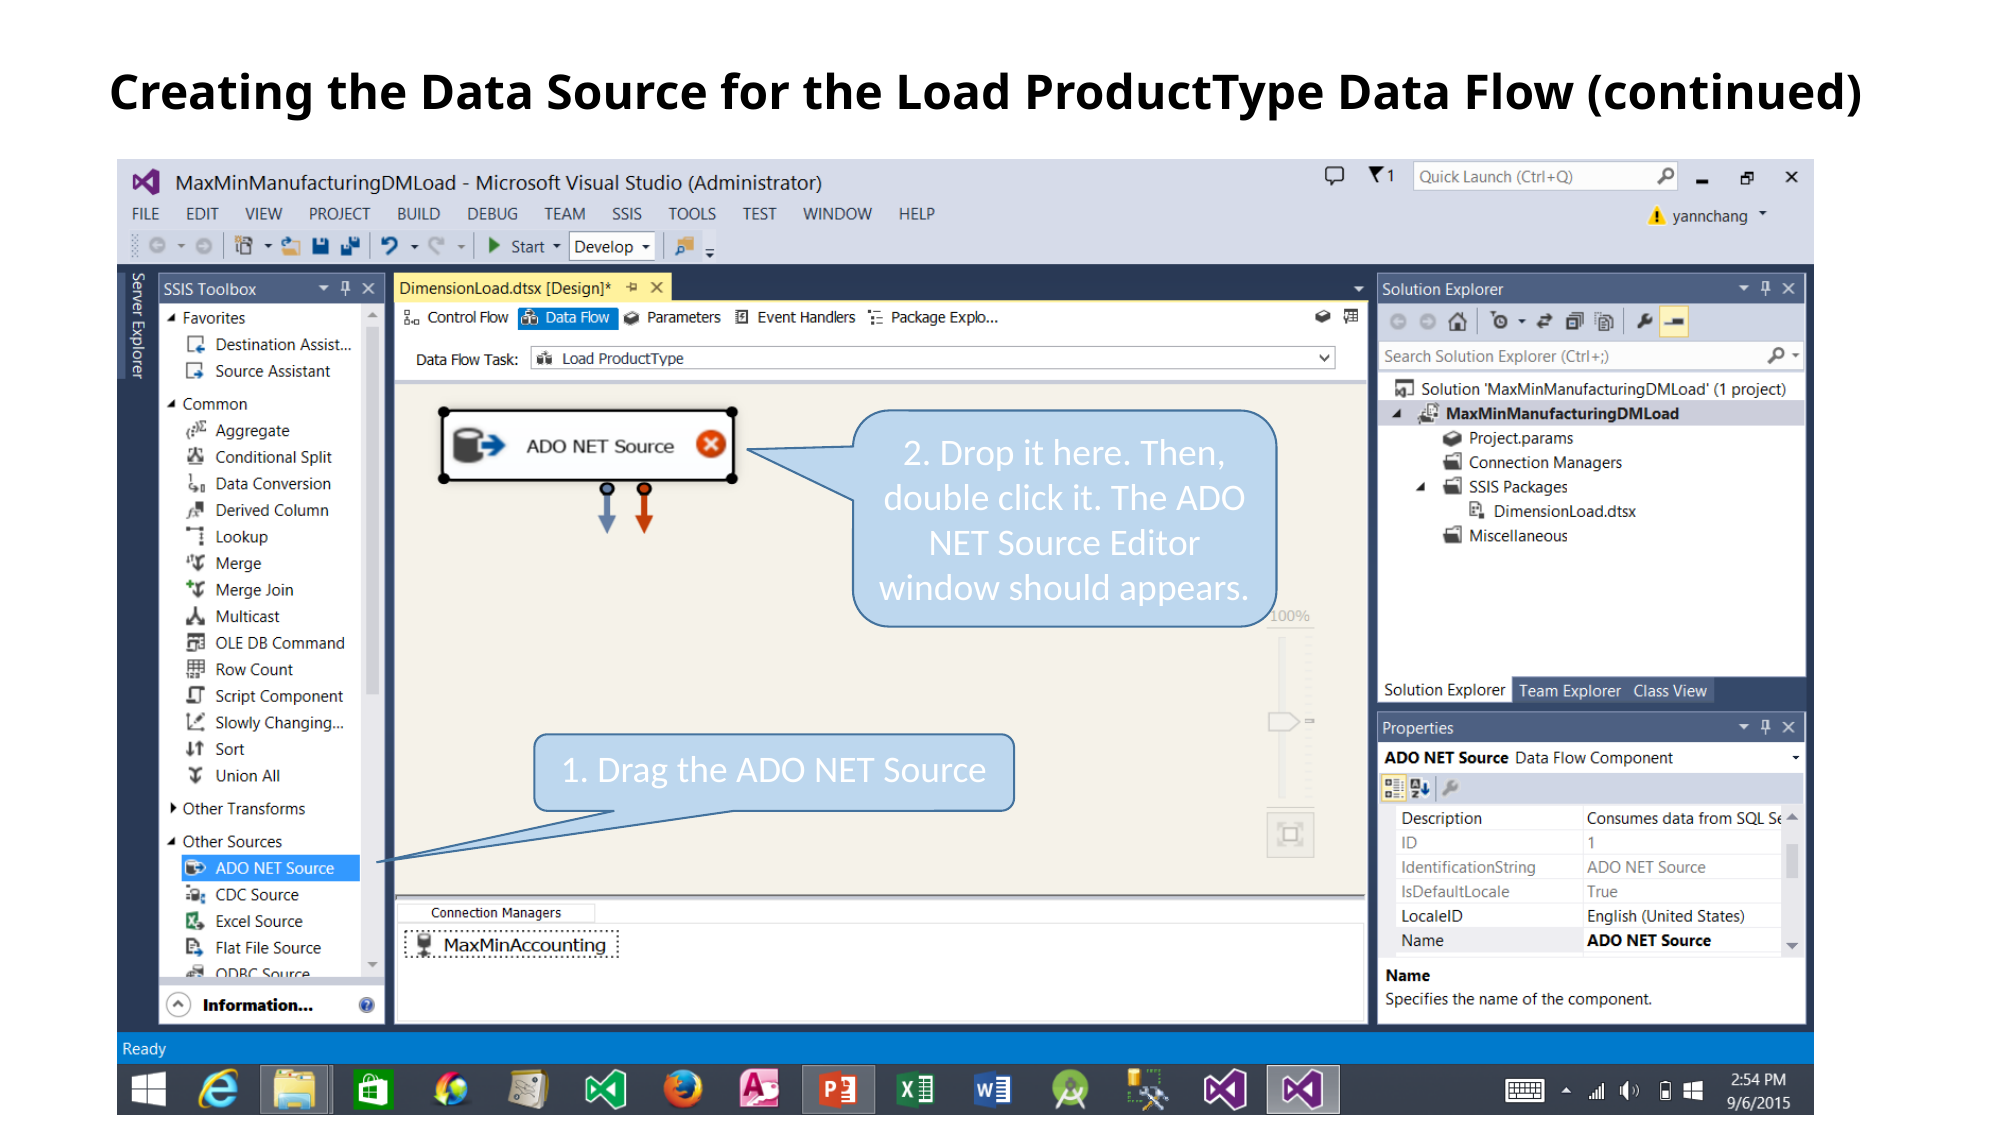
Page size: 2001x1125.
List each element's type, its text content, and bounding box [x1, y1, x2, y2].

title Creating the Data Source for the Load ProductType Data Flow (continued) [93, 34, 1908, 154]
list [117, 159, 1814, 1115]
